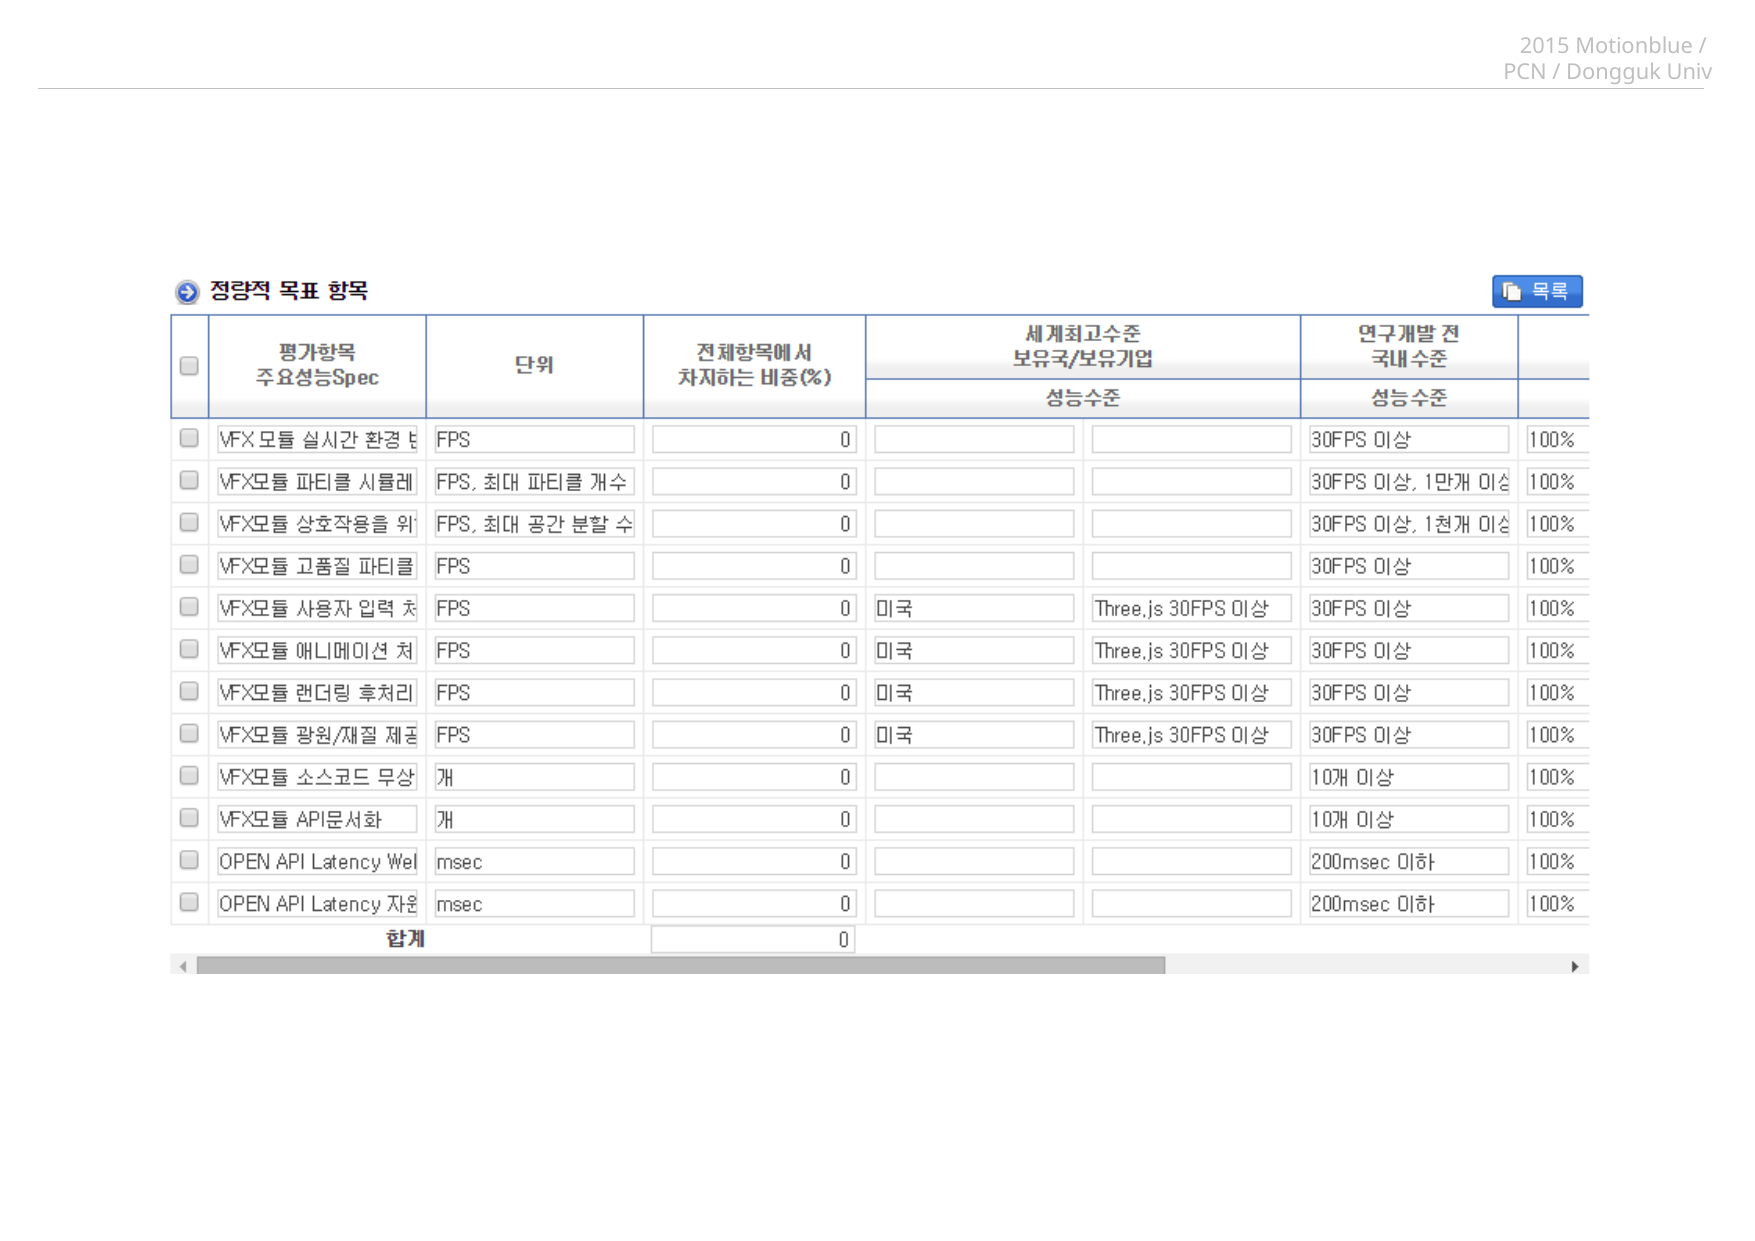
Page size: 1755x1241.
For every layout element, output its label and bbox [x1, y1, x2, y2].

picture [155, 265, 1599, 975]
